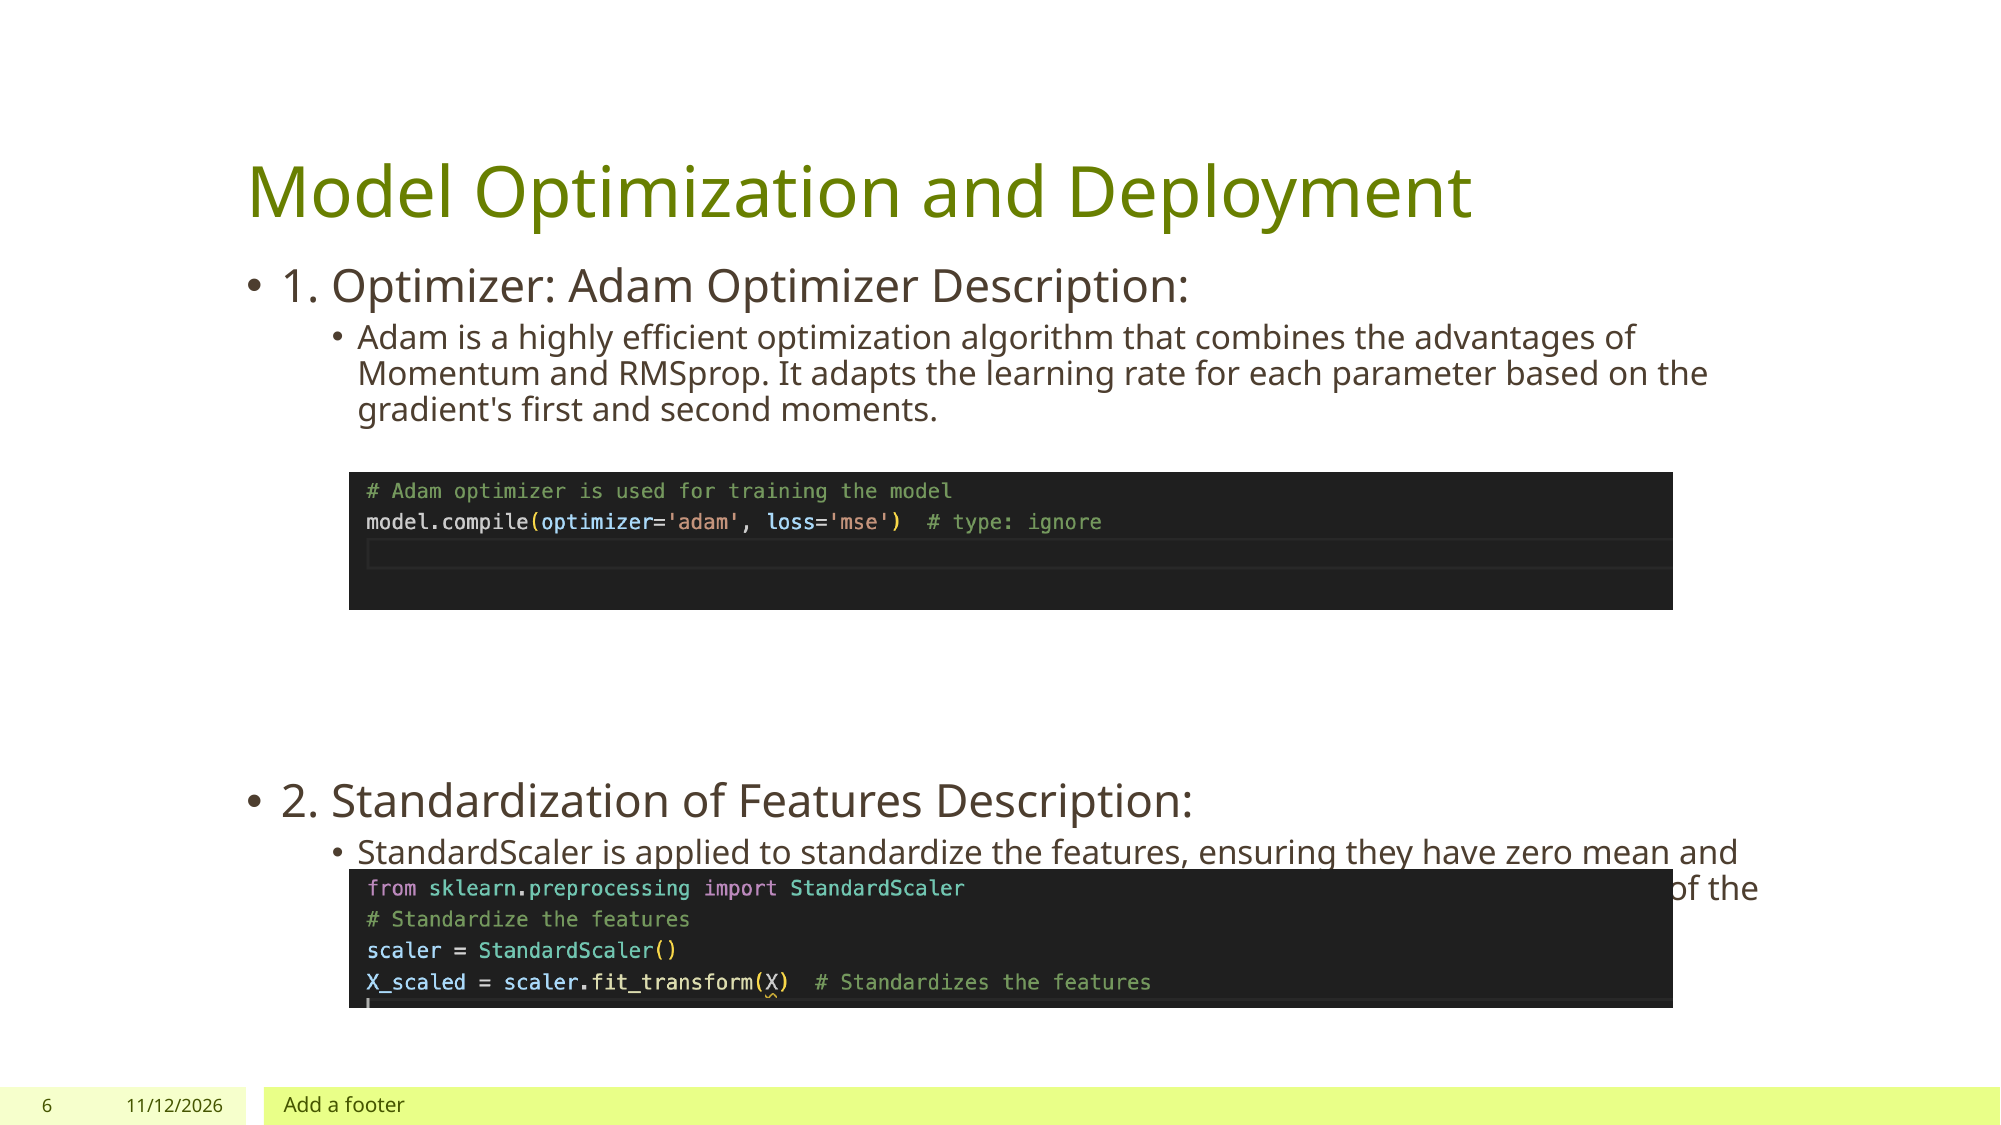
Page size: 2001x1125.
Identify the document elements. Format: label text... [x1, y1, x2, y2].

footer Add a footer [268, 1087, 1769, 1125]
picture [349, 869, 1673, 1008]
list 1. Optimizer: Adam Optimizer Description: Adam is a highly efficient optimization algorithm that combines the advantages of Momentum and RMSprop. It adapts the learning rate for each parameter based on the gradient's first and second moments. 2. Standardization of Features Description: StandardScaler is applied to standardize the features, ensuring they have zero mean and unit variance. This helps neural networks converge faster and improves the stability of the optimization process. [231, 255, 1796, 1014]
title Model Optimization and Deployment [231, 45, 1769, 240]
picture [349, 471, 1673, 610]
slide_number 6 [0, 1087, 68, 1125]
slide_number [74, 1087, 239, 1125]
